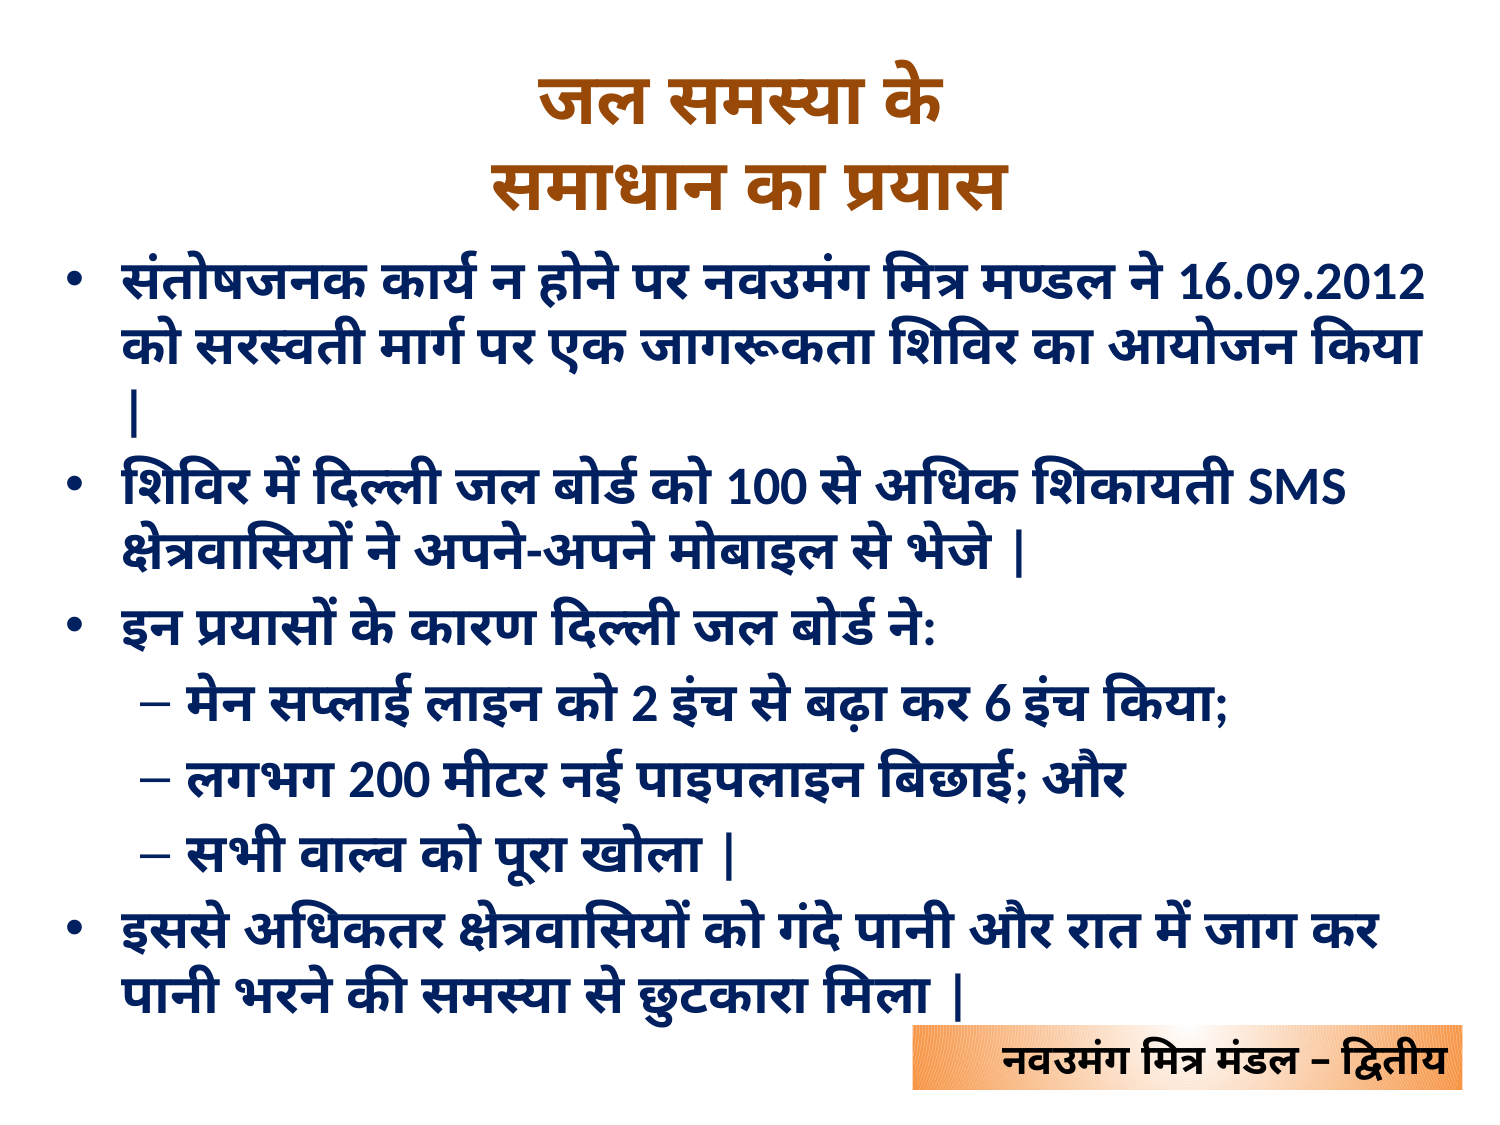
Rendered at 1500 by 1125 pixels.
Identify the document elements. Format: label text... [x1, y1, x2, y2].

list संतोषजनक कार्य न होने पर नवउमंग मित्र मण्डल ने 16.09.2012 को सरस्वती मार्ग पर एक जागरूकता शिविर का आयोजन किया | शिविर में दिल्ली जल बोर्ड को 100 से अधिक शिकायती SMS क्षेत्रवासियों ने अपने-अपने मोबाइल से भेजे | इन प्रयासों के कारण दिल्ली जल बोर्ड ने: मेन सप्लाई लाइन को 2 इंच से बढ़ा कर 6 इंच किया; लगभग 200 मीटर नई पाइपलाइन बिछाई; और सभी वाल्व को पूरा खोला | इससे अधिकतर क्षेत्रवासियों को गंदे पानी और रात में जाग कर पानी भरने की समस्या से छुटकारा मिला | [50, 237, 1475, 1063]
text_box नवउमंग मित्र मंडल – द्वितीय [912, 1025, 1463, 1090]
title जल समस्या के समाधान का प्रयास [75, 45, 1425, 233]
